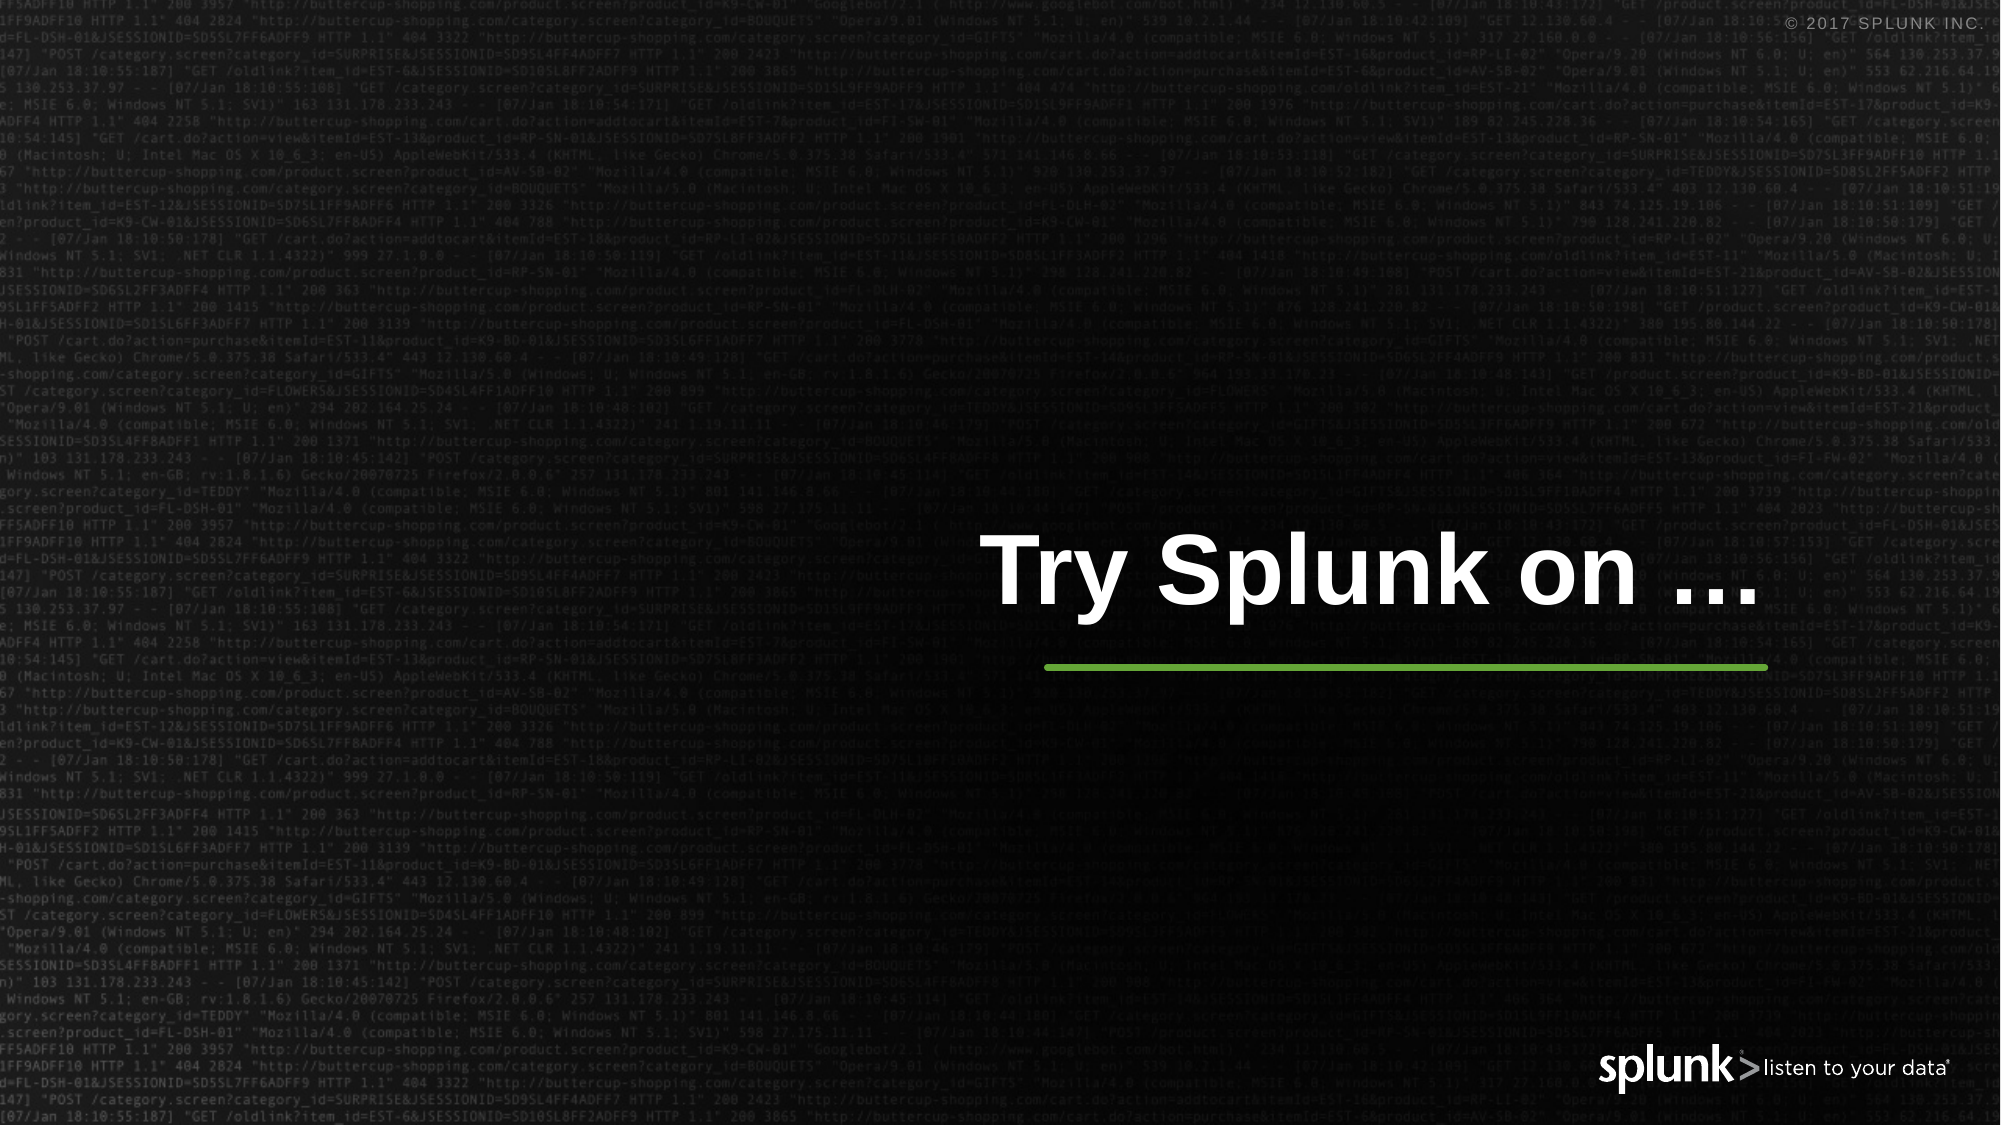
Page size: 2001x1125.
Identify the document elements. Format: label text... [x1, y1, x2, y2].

title Try Splunk on … [701, 160, 1768, 625]
picture [0, 0, 2001, 1125]
